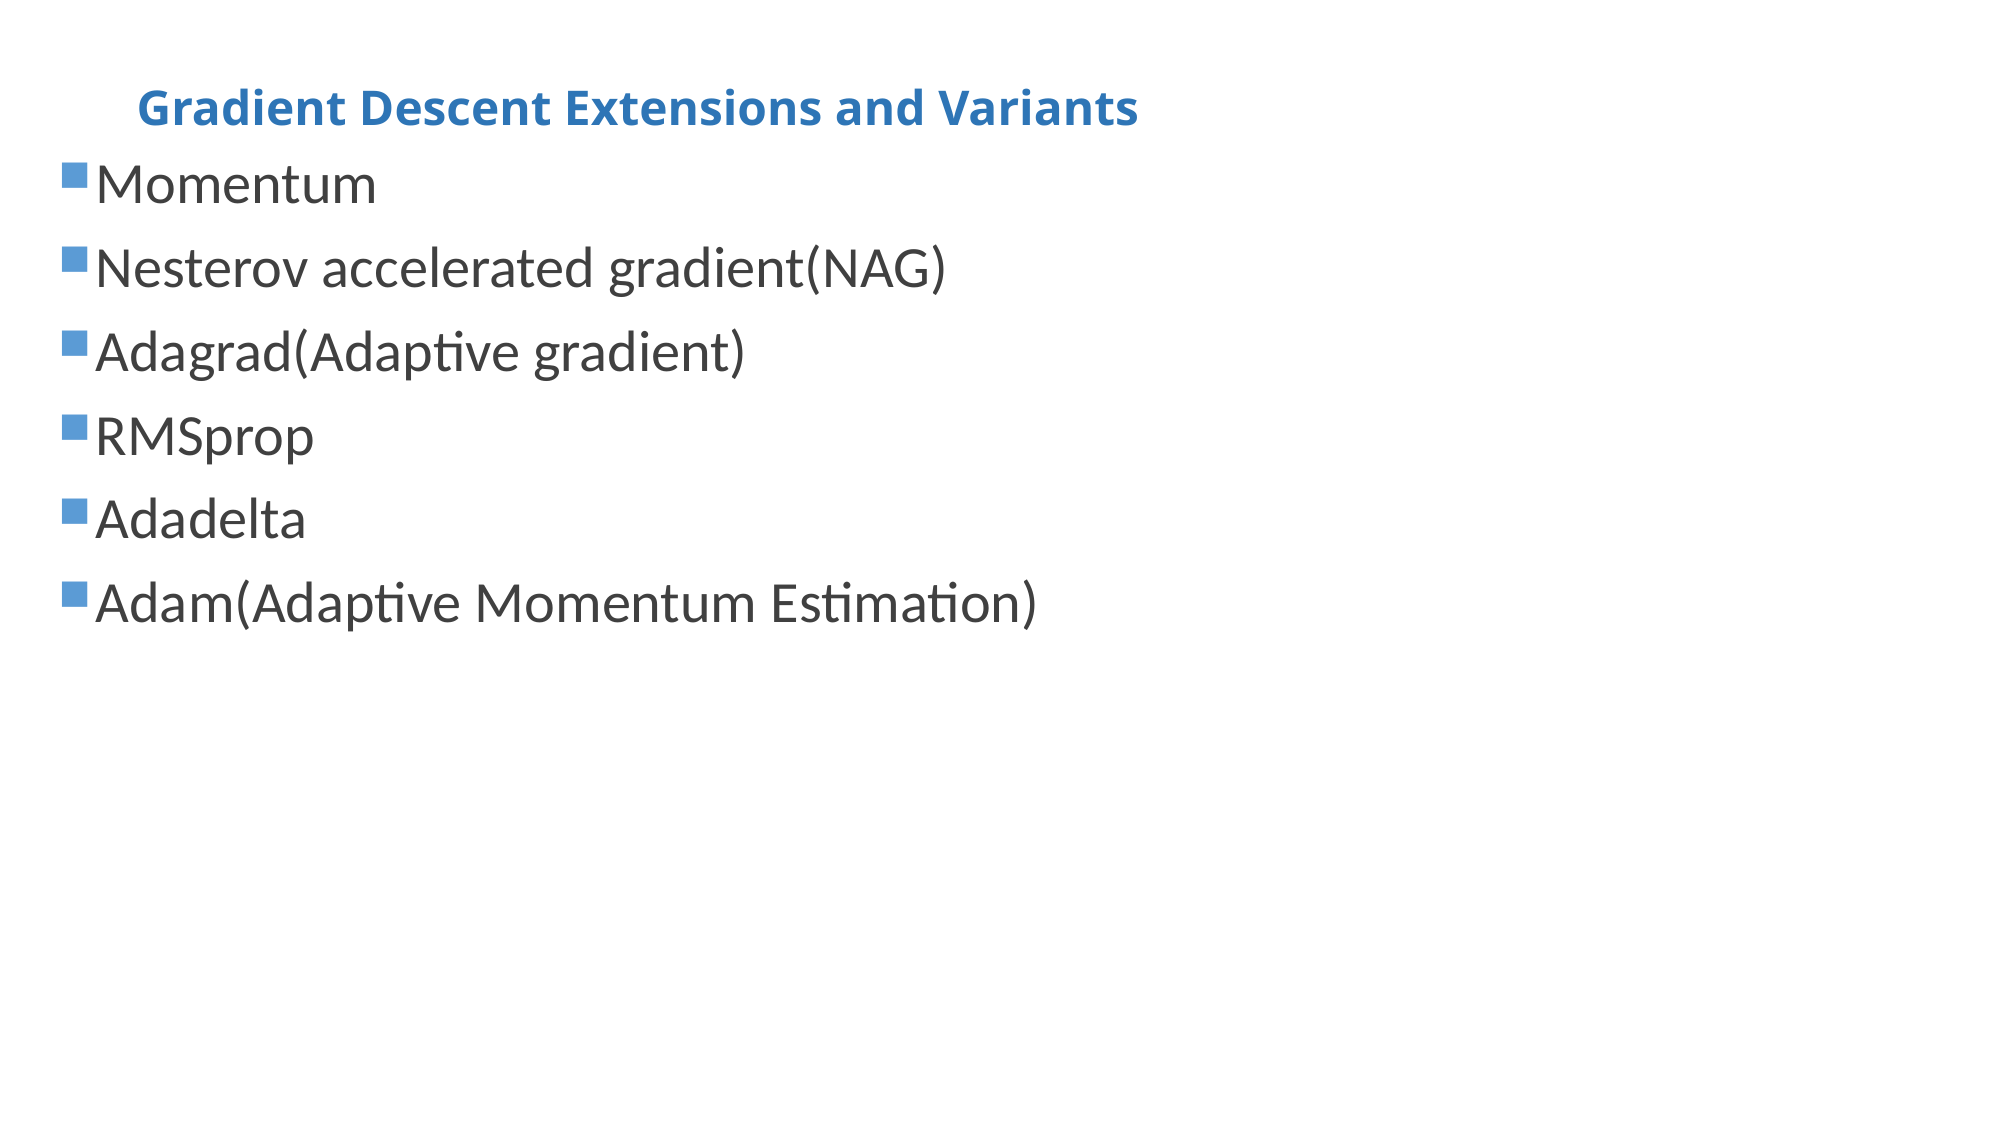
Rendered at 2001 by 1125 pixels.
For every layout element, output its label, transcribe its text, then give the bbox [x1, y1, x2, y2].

title Gradient Descent Extensions and Variants [121, 70, 1756, 149]
list Momentum Nesterov accelerated gradient(NAG) Adagrad(Adaptive gradient) RMSprop Adadelta Adam(Adaptive Momentum Estimation) [43, 146, 1957, 1047]
